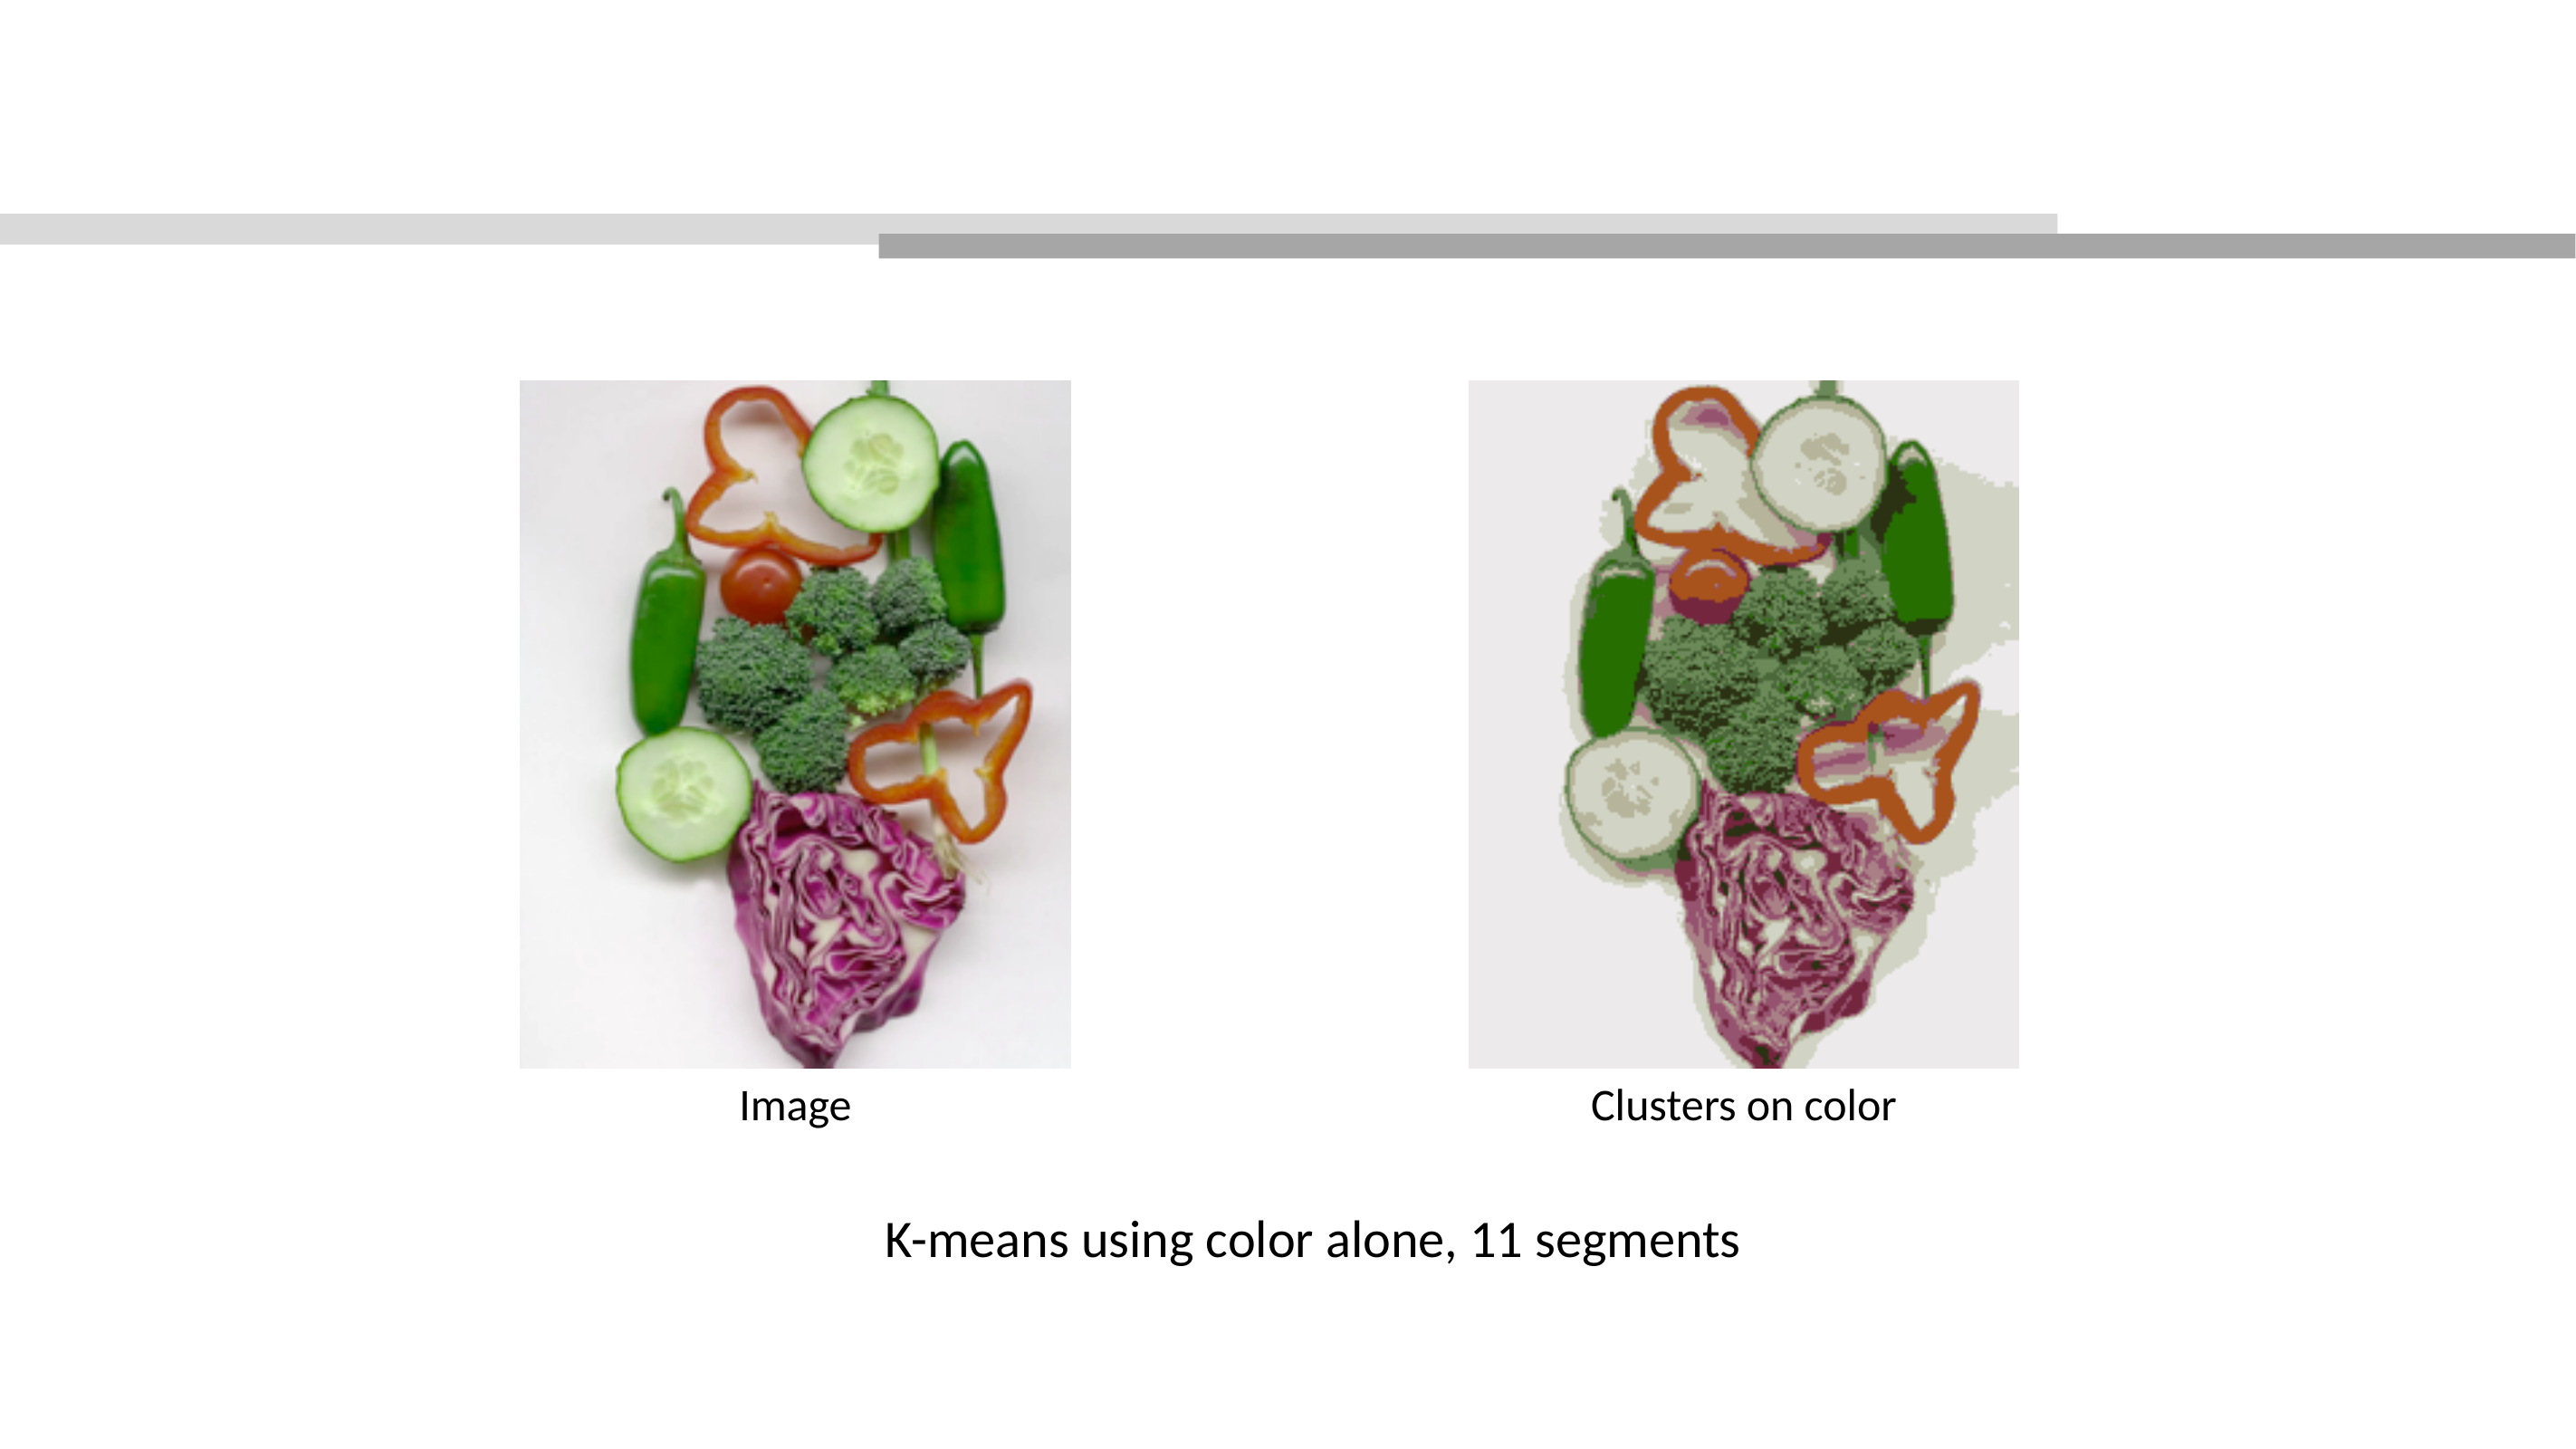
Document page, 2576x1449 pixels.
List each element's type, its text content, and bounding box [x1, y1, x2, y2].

picture [520, 380, 1071, 1069]
text_box Clusters on color [1583, 1069, 1905, 1137]
text_box K-means using color alone, 11 segments [876, 1197, 1749, 1276]
picture [1469, 380, 2019, 1069]
text_box Image [731, 1069, 860, 1137]
